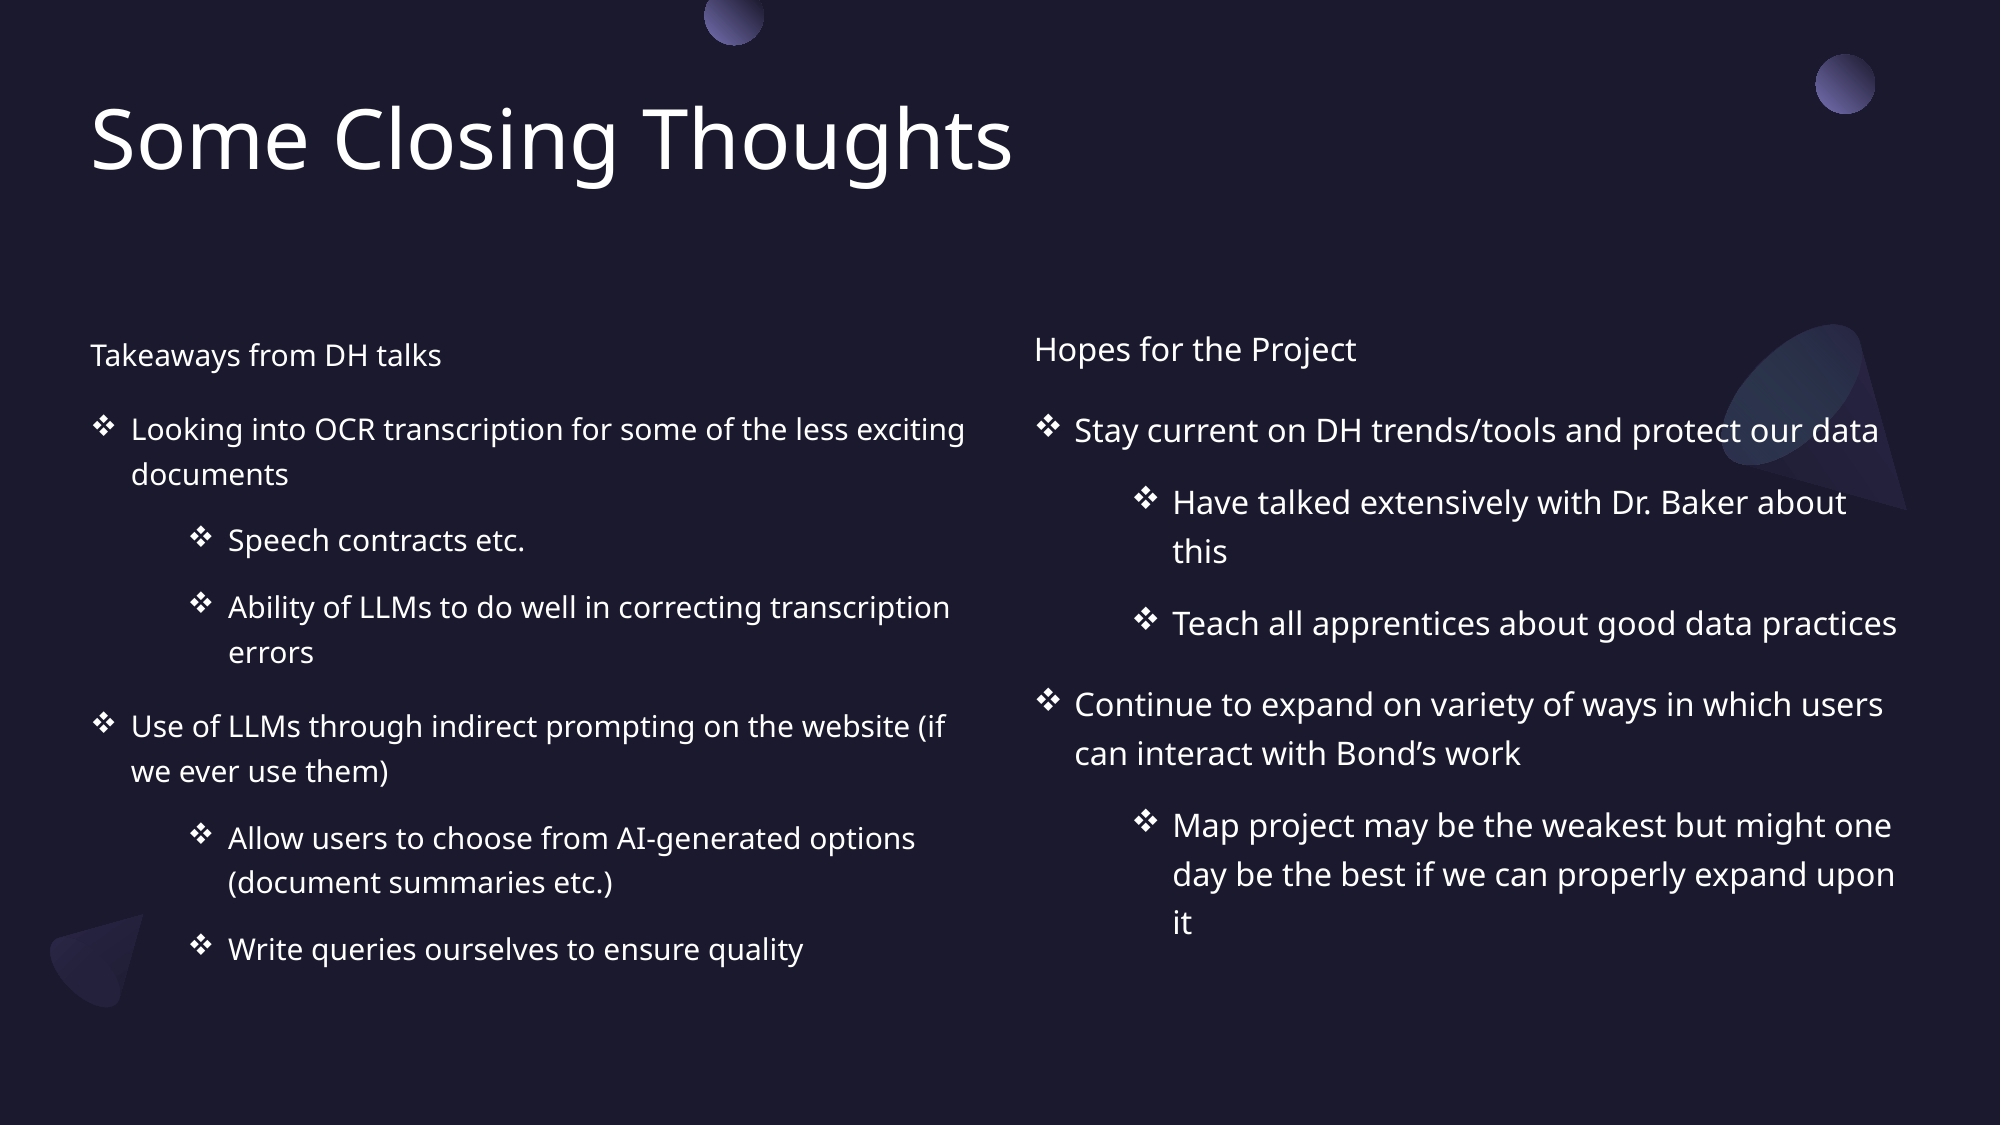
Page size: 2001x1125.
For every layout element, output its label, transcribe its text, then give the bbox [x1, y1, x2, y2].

list Takeaways from DH talks Looking into OCR transcription for some of the less exciting documents Speech contracts etc. Ability of LLMs to do well in correcting transcription errors Use of LLMs through indirect prompting on the website (if we ever use them) Allow users to choose from AI-generated options (document summaries etc.) Write queries ourselves to ensure quality [90, 322, 982, 978]
title Some Closing Thoughts [90, 80, 1910, 299]
list Hopes for the Project Stay current on DH trends/tools and protect our data Have talked extensively with Dr. Baker about this Teach all apprentices about good data practices Continue to expand on variety of ways in which users can interact with Bond’s work Map project may be the weakest but might one day be the best if we can properly expand upon it [1033, 322, 1910, 978]
